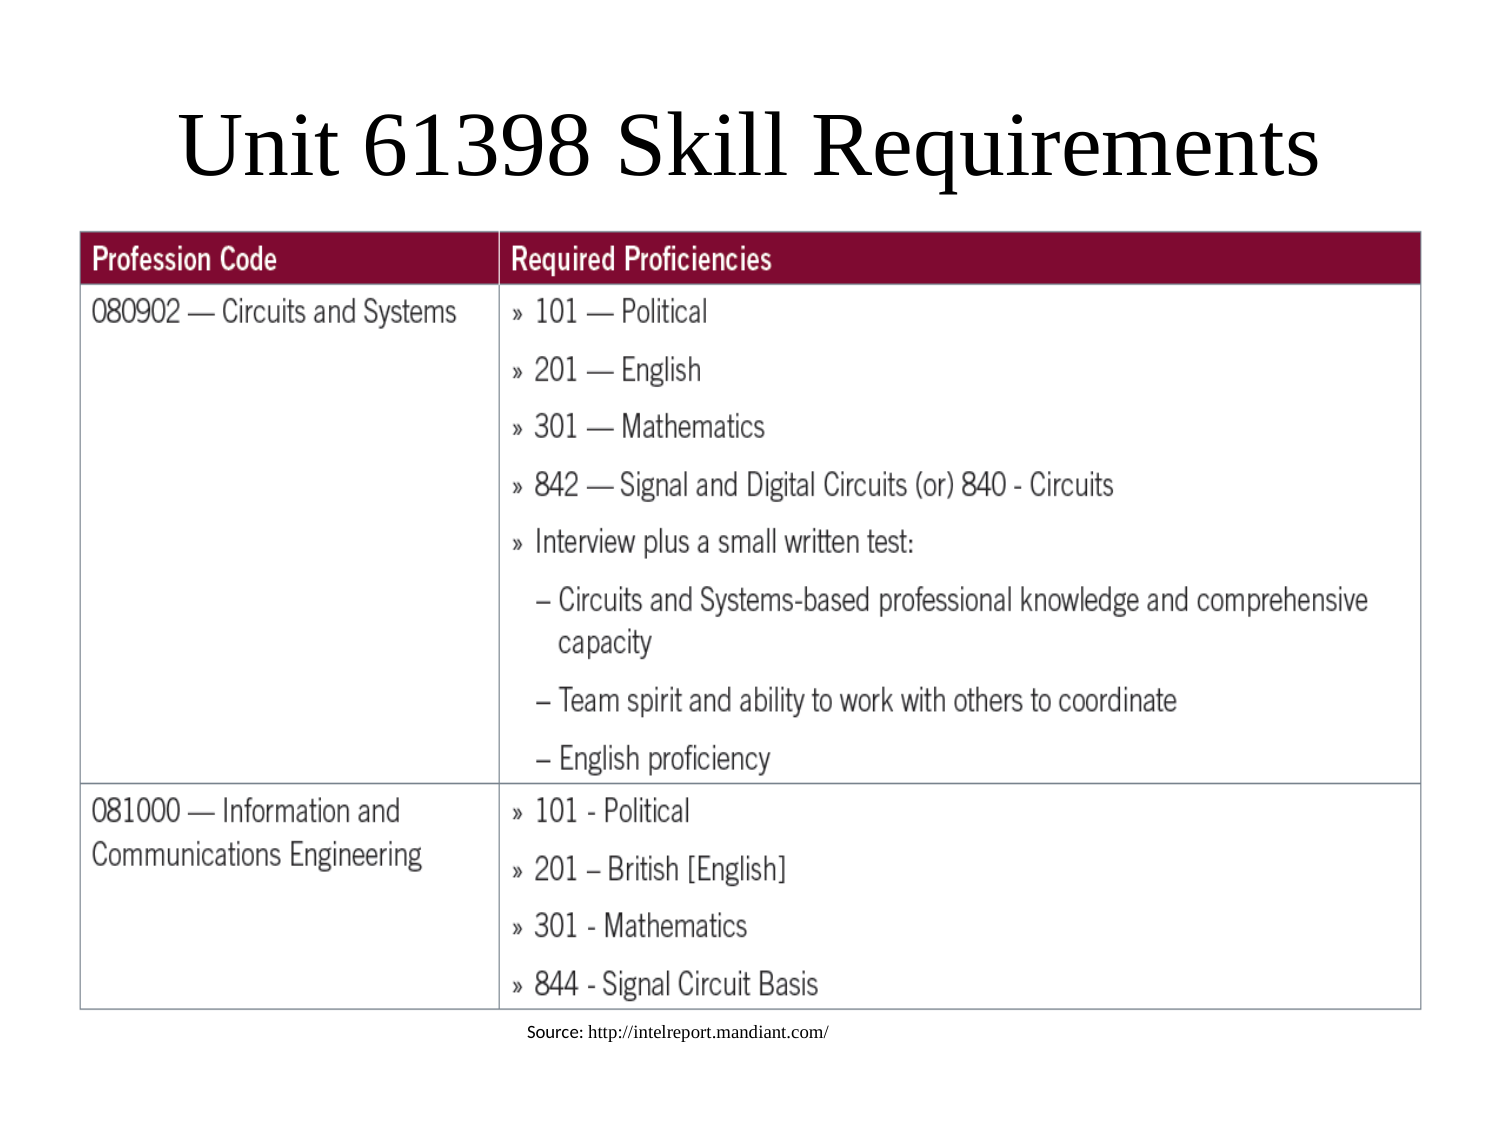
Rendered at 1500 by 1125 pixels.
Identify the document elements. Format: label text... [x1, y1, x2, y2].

title Unit 61398 Skill Requirements [75, 45, 1425, 224]
text_box Source: http://intelreport.mandiant.com/ [512, 1022, 975, 1050]
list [74, 224, 1426, 1013]
